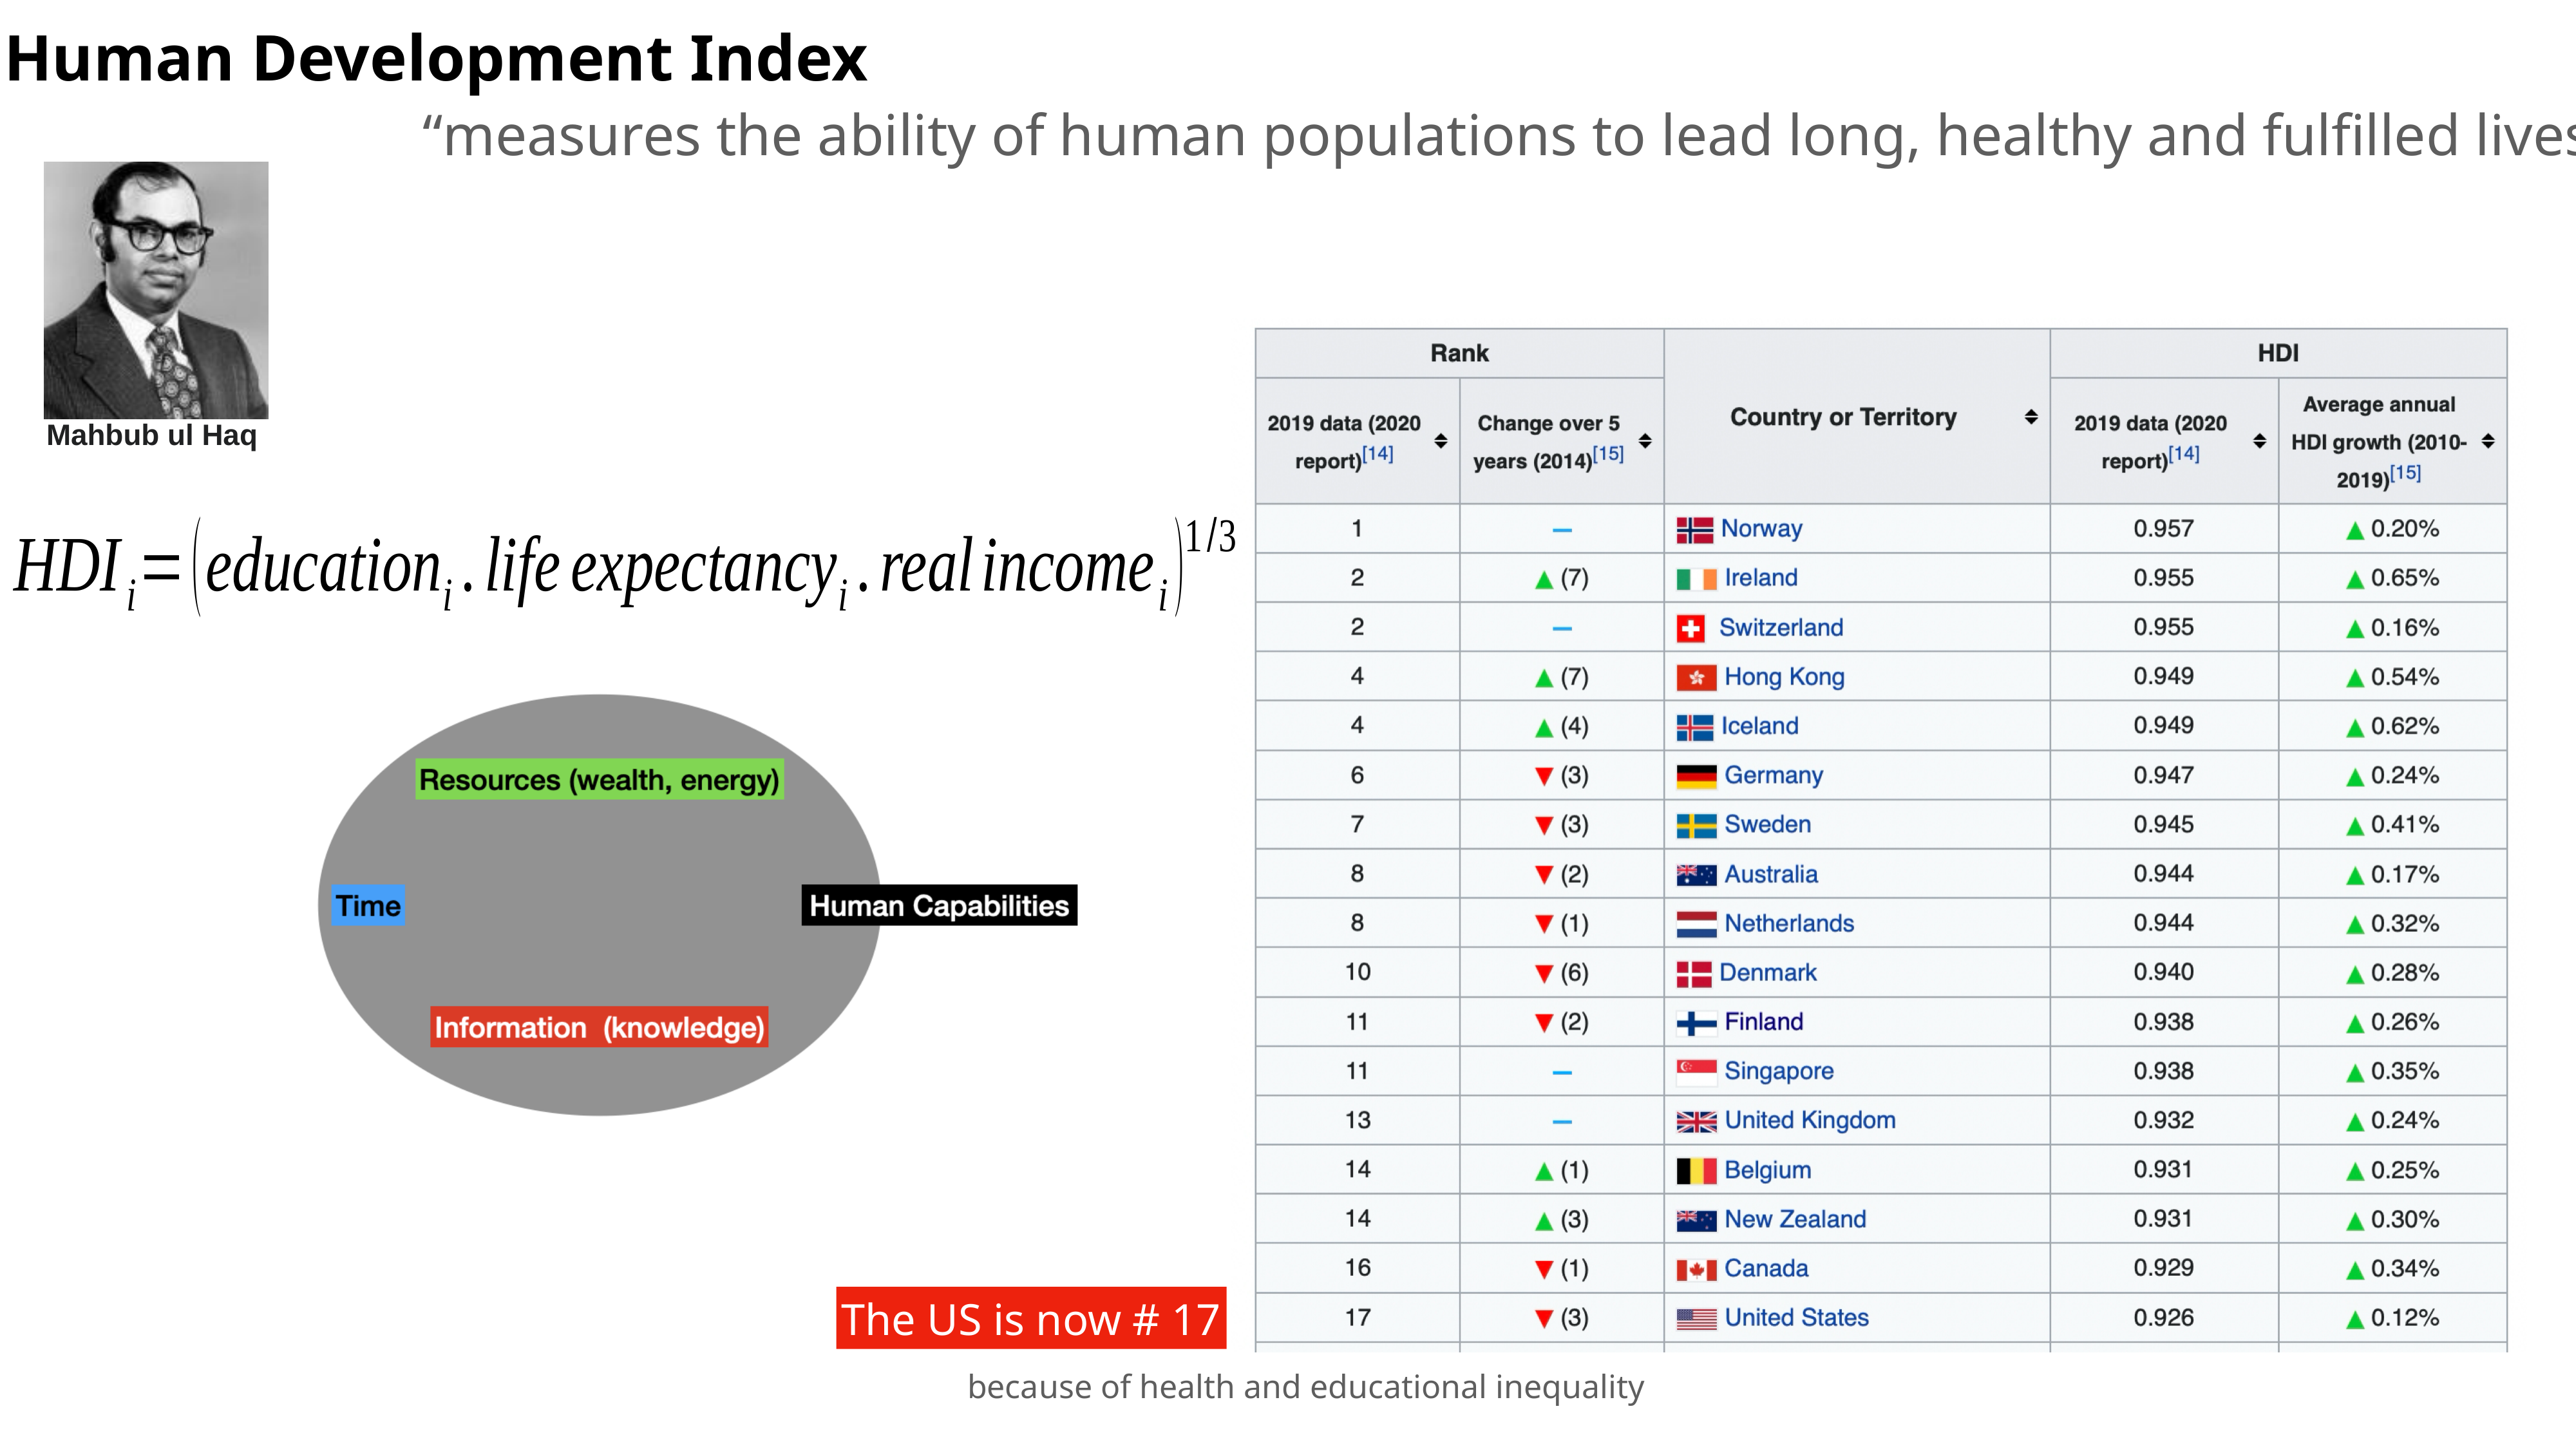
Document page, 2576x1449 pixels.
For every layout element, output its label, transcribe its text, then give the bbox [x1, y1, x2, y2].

text_box Human Development Index [0, 12, 891, 99]
text_box because of health and educational inequality [961, 1361, 1651, 1410]
picture [1230, 317, 2527, 1352]
text_box The US is now # 17 [836, 1287, 1227, 1349]
picture [312, 664, 1084, 1125]
text_box Mahbub ul Haq [41, 410, 263, 457]
picture [44, 162, 269, 419]
text_box [10, 507, 1230, 625]
text_box “measures the ability of human populations to lead long, healthy and fulfilled lives” [417, 93, 2576, 173]
